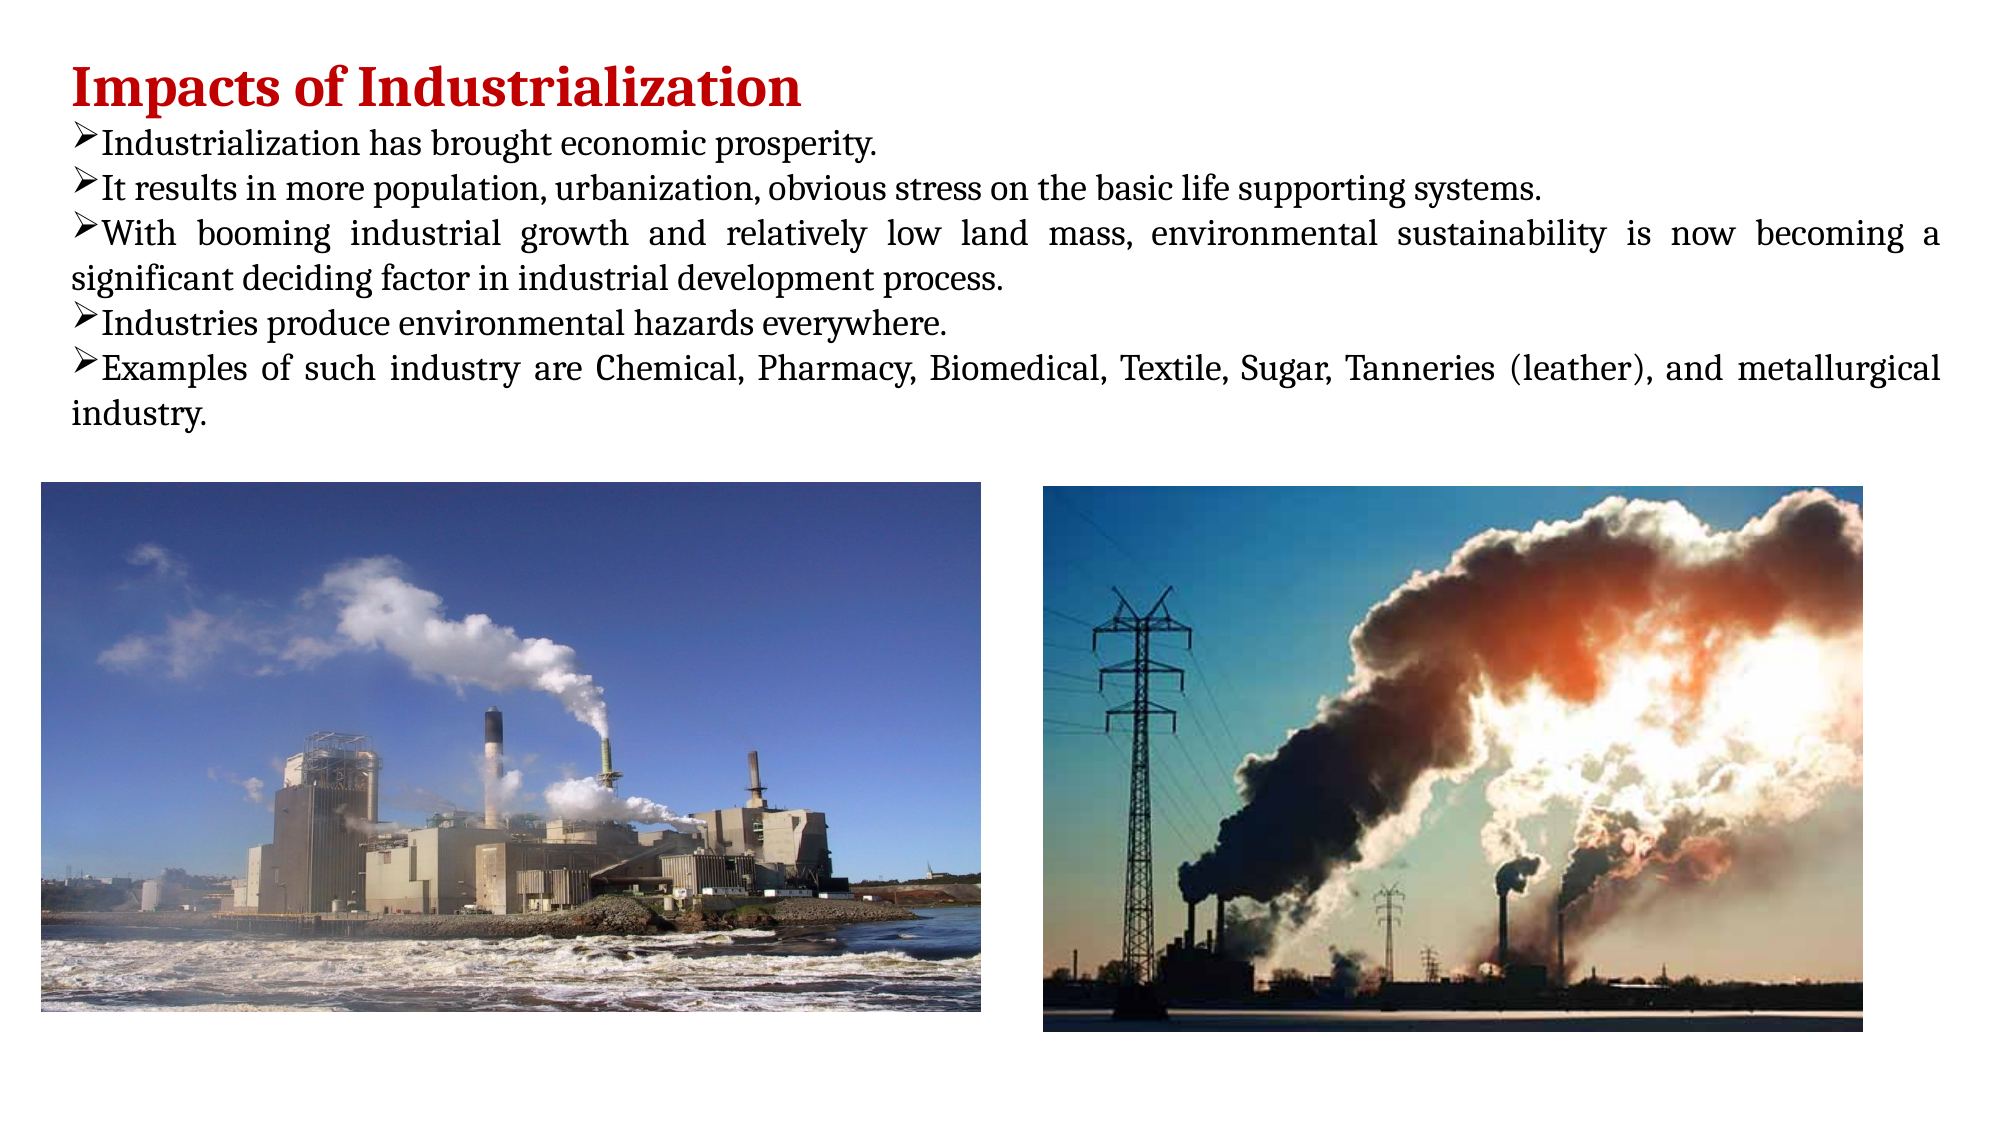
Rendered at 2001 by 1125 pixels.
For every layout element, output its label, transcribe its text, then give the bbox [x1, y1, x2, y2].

text_box Impacts of Industrialization Industrialization has brought economic prosperity. It results in more population, urbanization, obvious stress on the basic life supporting systems. With booming industrial growth and relatively low land mass, environmental sustainability is now becoming a significant deciding factor in industrial development process. Industries produce environmental hazards everywhere. Examples of such industry are Chemical, Pharmacy, Biomedical, Textile, Sugar, Tanneries (leather), and metallurgical industry. [56, 40, 1959, 441]
picture [41, 482, 981, 1012]
picture [1043, 486, 1863, 1032]
